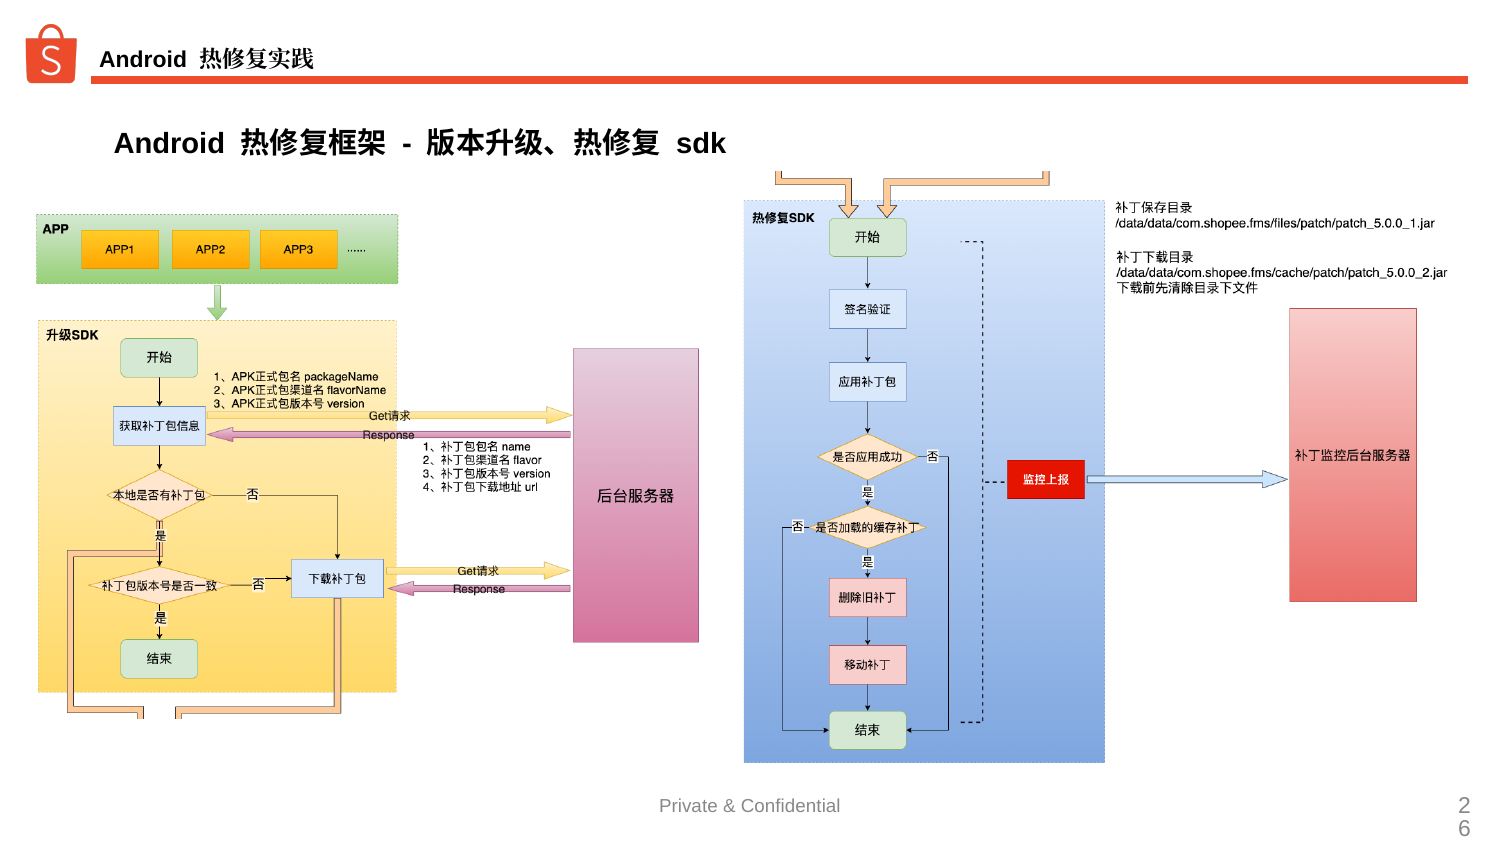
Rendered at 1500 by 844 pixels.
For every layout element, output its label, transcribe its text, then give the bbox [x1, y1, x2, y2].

picture [34, 171, 1453, 763]
text_box Android 热修复框架 - 版本升级、热修复 sdk [107, 118, 770, 165]
text_box Private & Confidential [502, 787, 998, 822]
title Android 热修复实践 [90, 9, 1413, 81]
picture [25, 24, 81, 86]
slide_number ‹#› [1452, 554, 1476, 844]
